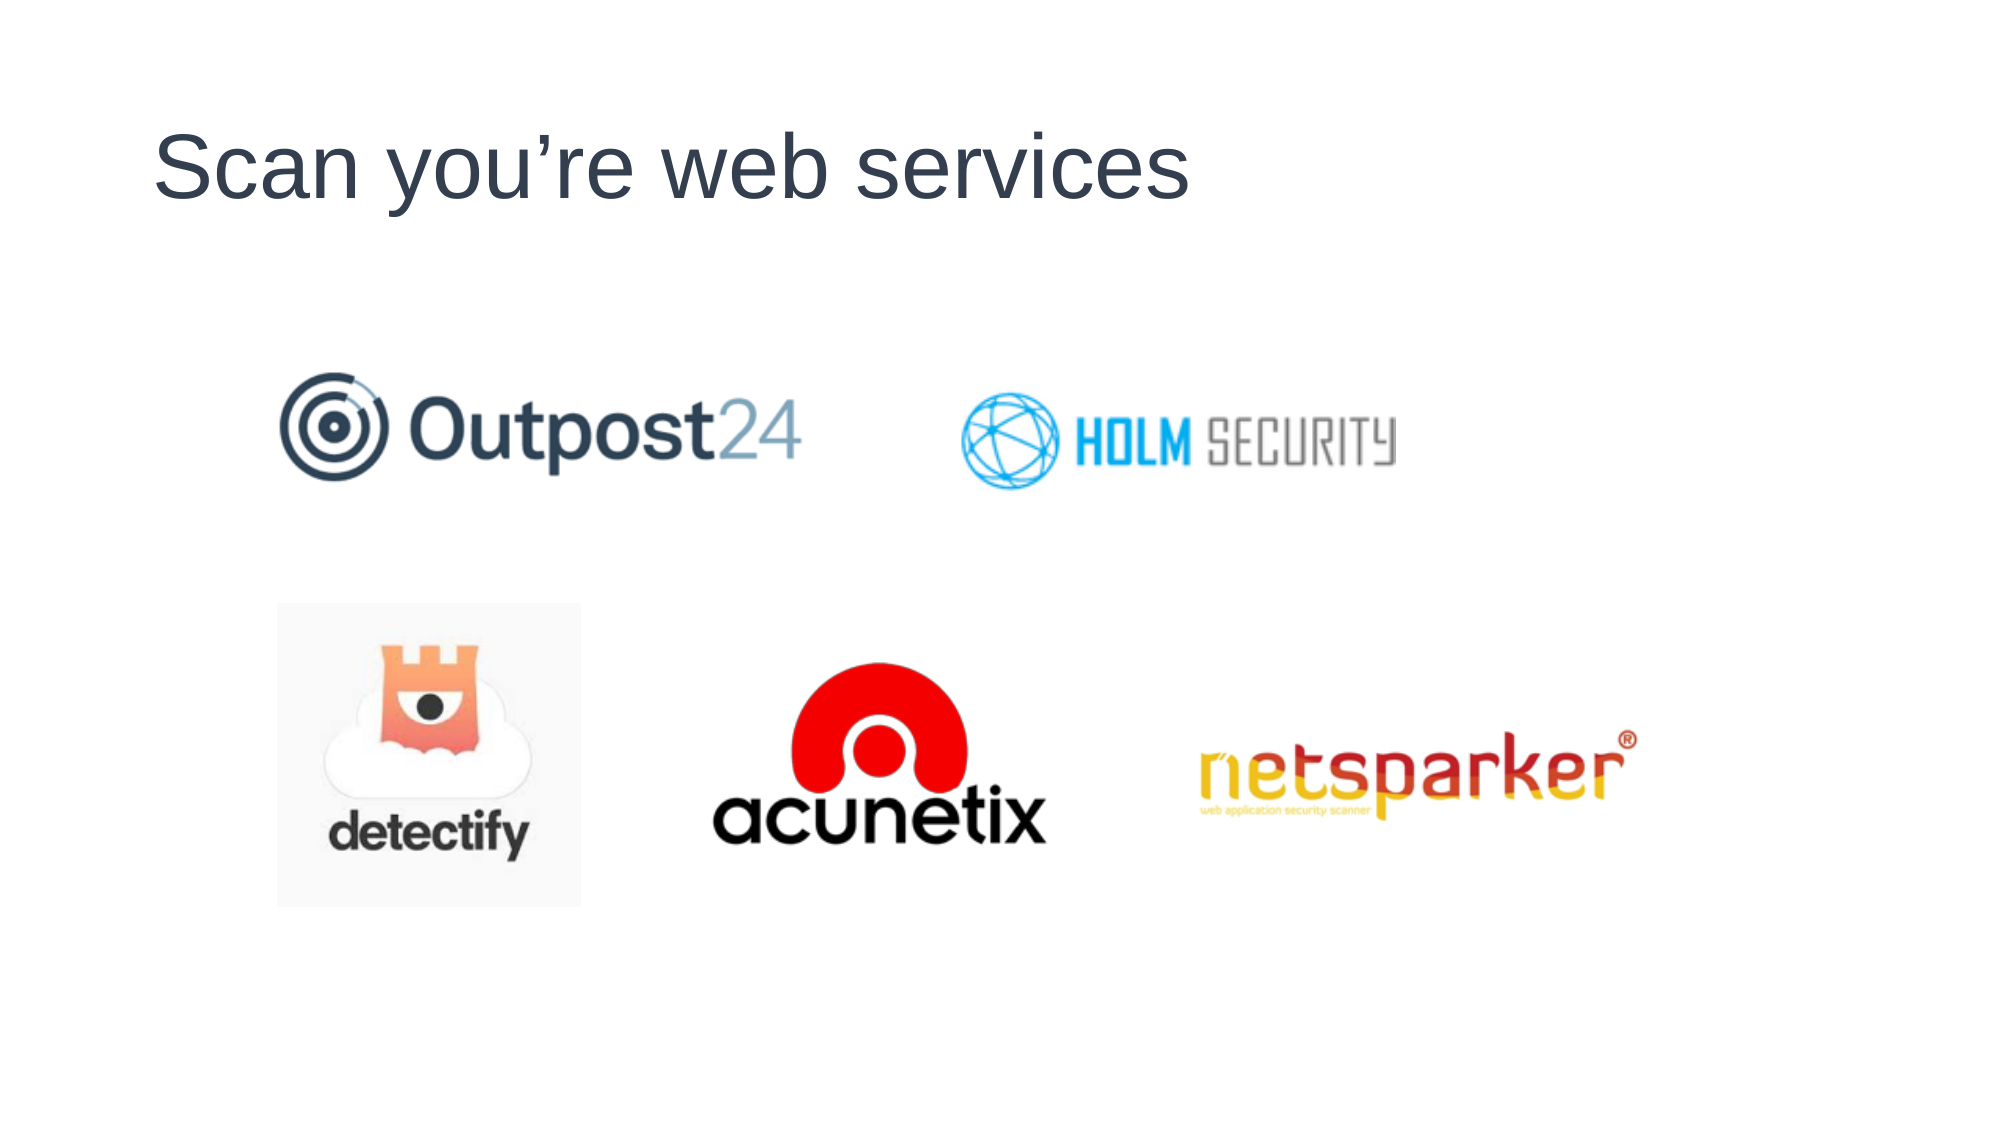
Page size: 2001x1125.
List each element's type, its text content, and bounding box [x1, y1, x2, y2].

picture [277, 603, 581, 908]
picture [255, 354, 860, 486]
picture [706, 224, 1671, 908]
title Scan you’re web services [137, 59, 1863, 278]
